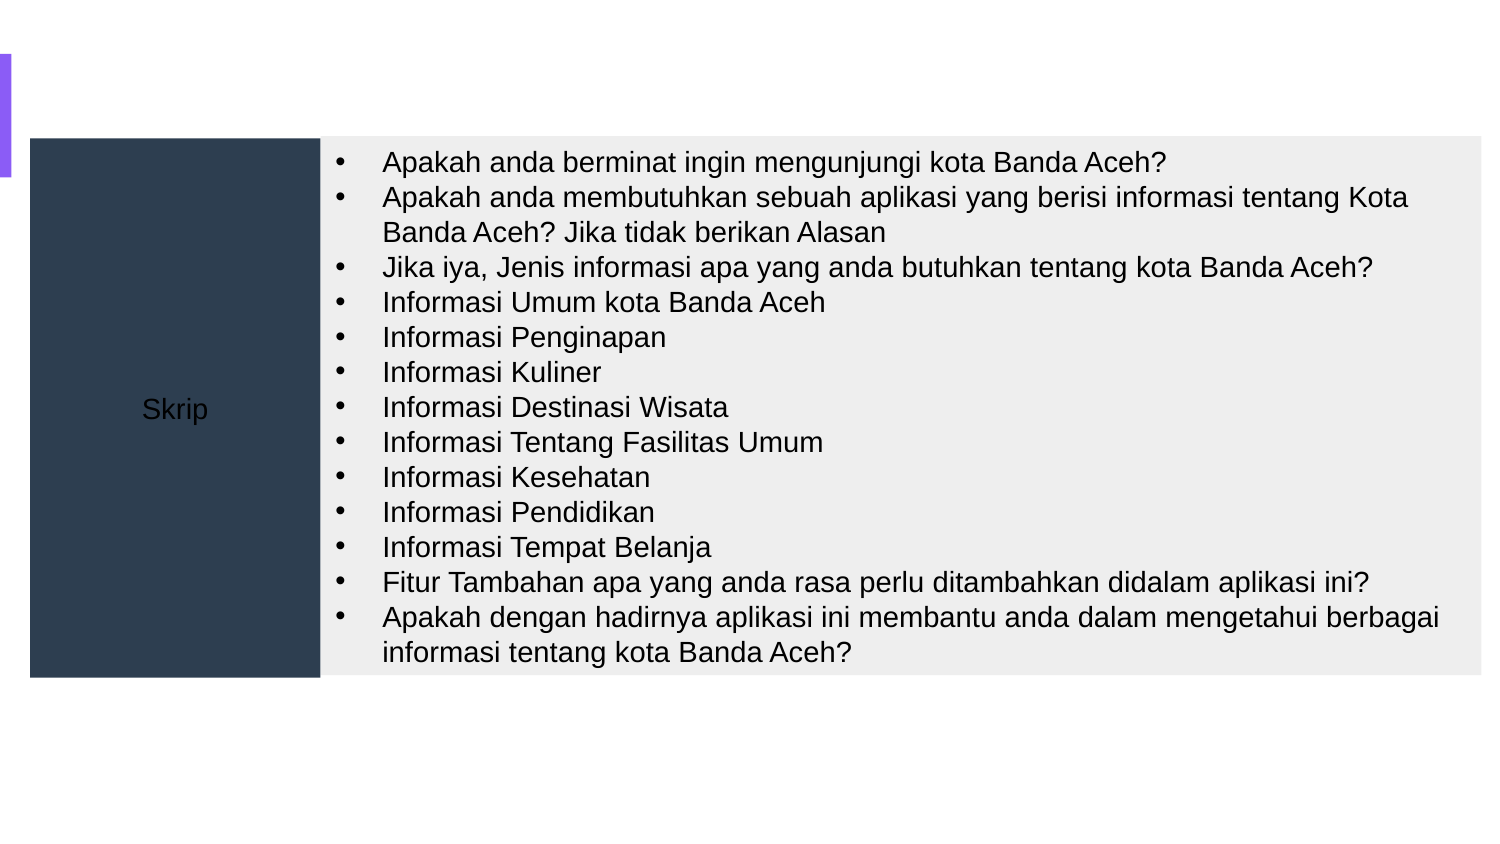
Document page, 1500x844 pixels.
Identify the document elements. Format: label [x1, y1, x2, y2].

text_box [29, 135, 1482, 685]
